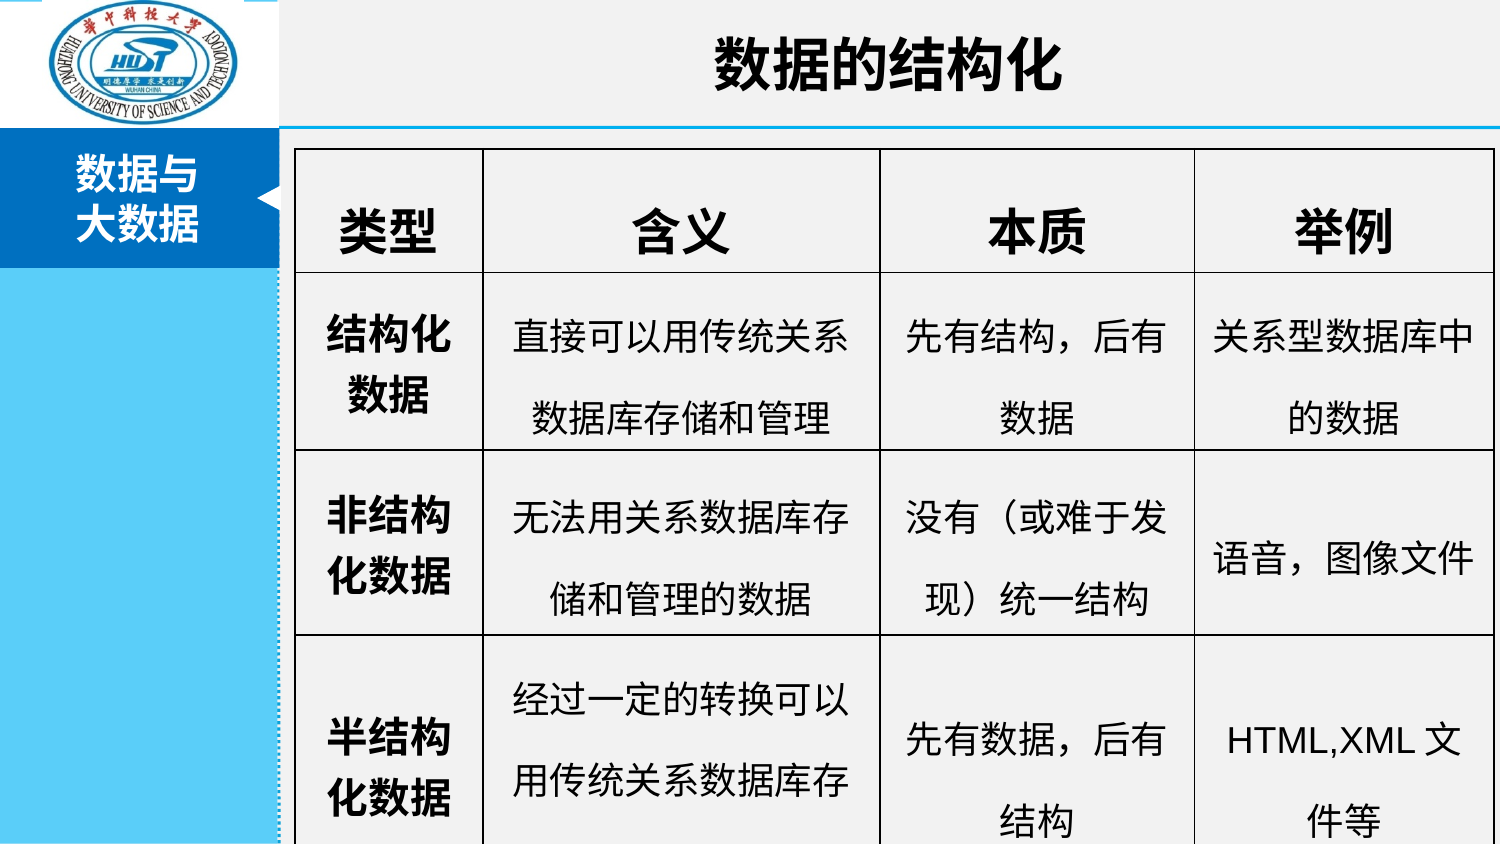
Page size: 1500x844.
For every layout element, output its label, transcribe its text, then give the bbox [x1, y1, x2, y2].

table_cell 无法用关系数据库存储和管理的数据 [484, 451, 879, 634]
picture [42, 0, 244, 128]
table_cell 没有（或难于发现）统一结构 [881, 451, 1194, 634]
table_cell HTML,XML文件等 [1195, 636, 1493, 844]
table_cell 语音，图像文件 [1195, 451, 1493, 634]
table_cell 非结构化数据 [296, 451, 482, 634]
text_box 数据的结构化 [277, 0, 1500, 127]
table_header 类型 [296, 150, 482, 272]
table_cell 关系型数据库中的数据 [1195, 273, 1493, 449]
table_header 含义 [484, 150, 879, 272]
table_cell 先有结构，后有数据 [881, 273, 1194, 449]
table_header 本质 [881, 150, 1194, 272]
table_cell 结构化数据 [296, 273, 482, 449]
table_cell 半结构化数据 [296, 636, 482, 844]
table_cell 直接可以用传统关系数据库存储和管理 [484, 273, 879, 449]
table_header 举例 [1195, 150, 1493, 272]
table_cell 经过一定的转换可以用传统关系数据库存储和管理的数据 [484, 636, 879, 844]
table_cell 先有数据，后有结构 [881, 636, 1194, 844]
